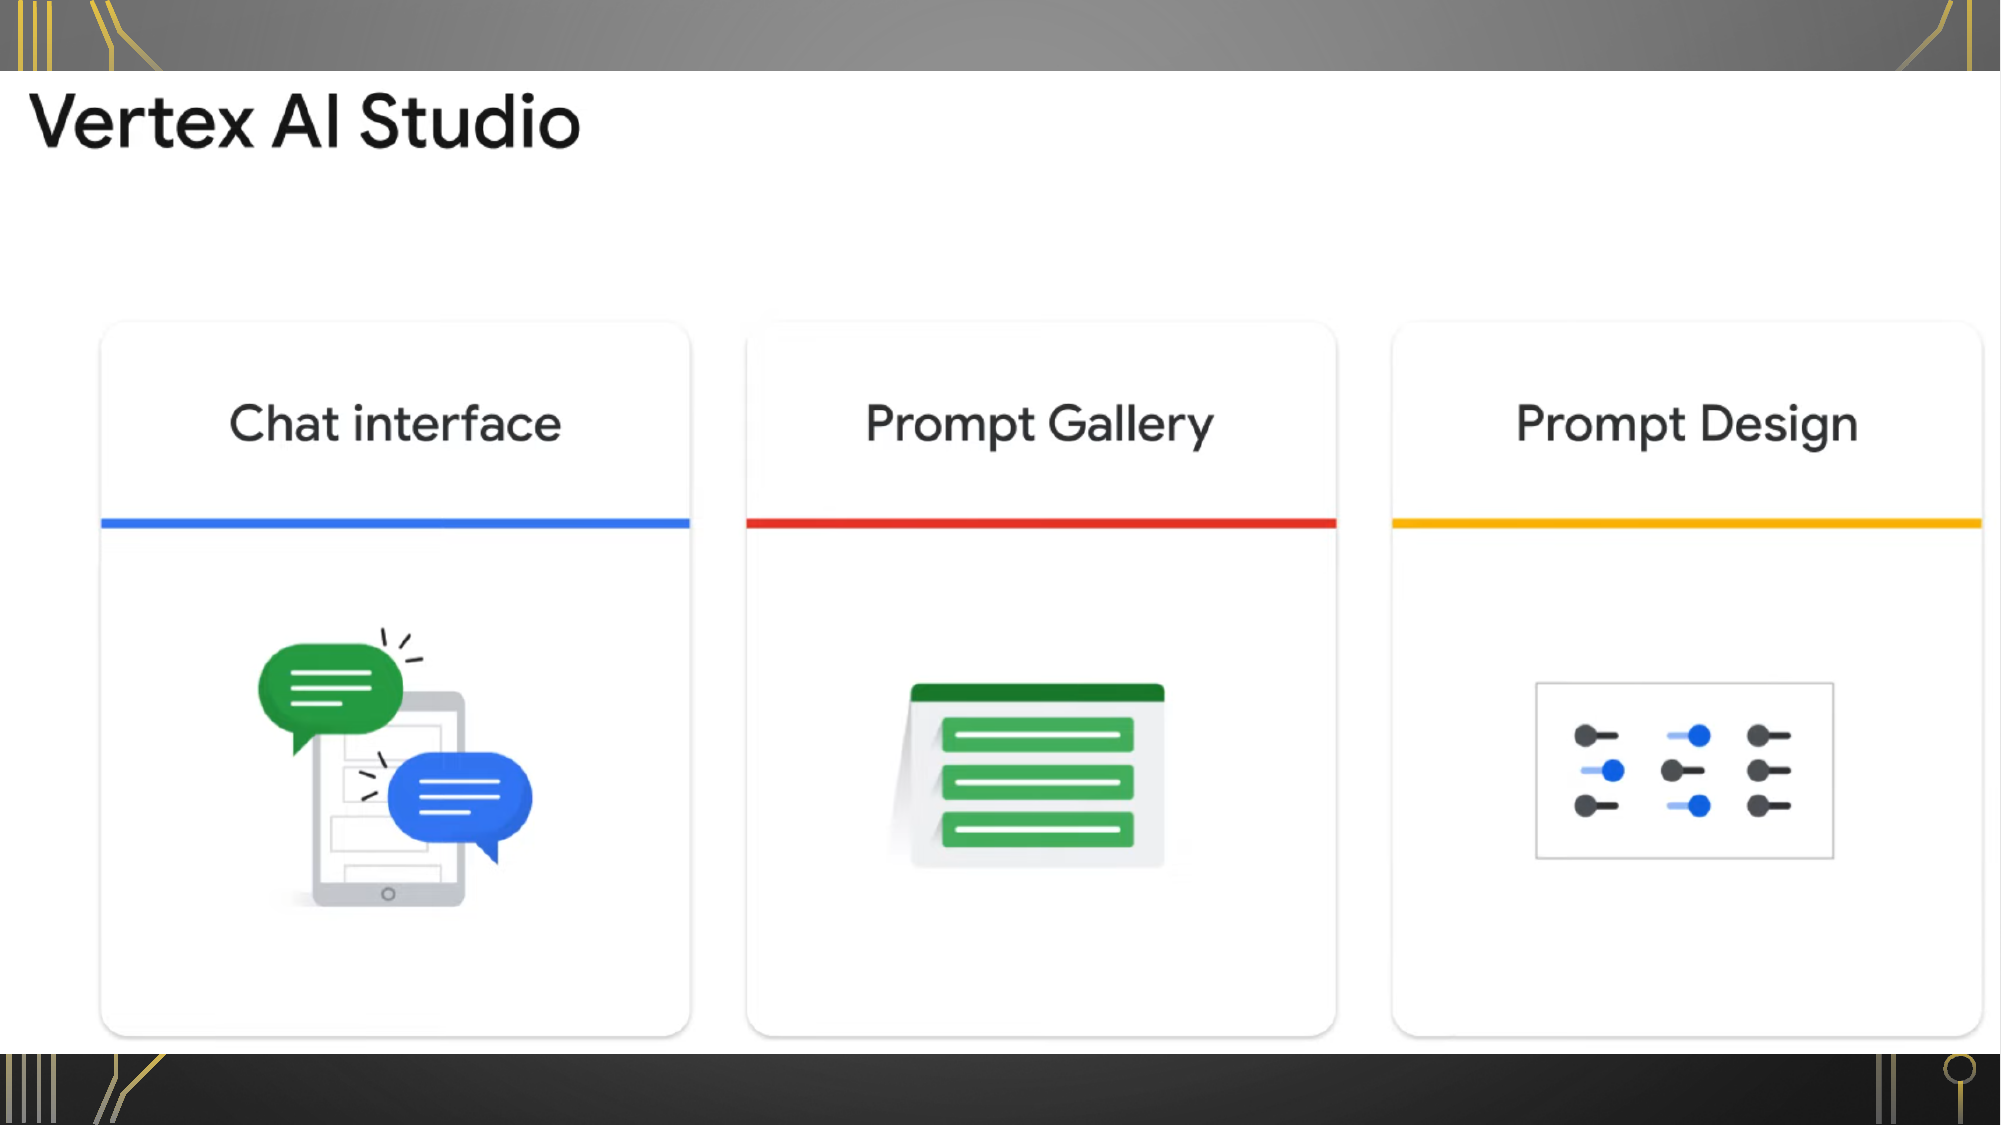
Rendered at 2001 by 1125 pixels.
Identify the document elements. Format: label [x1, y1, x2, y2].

picture [0, 71, 2000, 1054]
